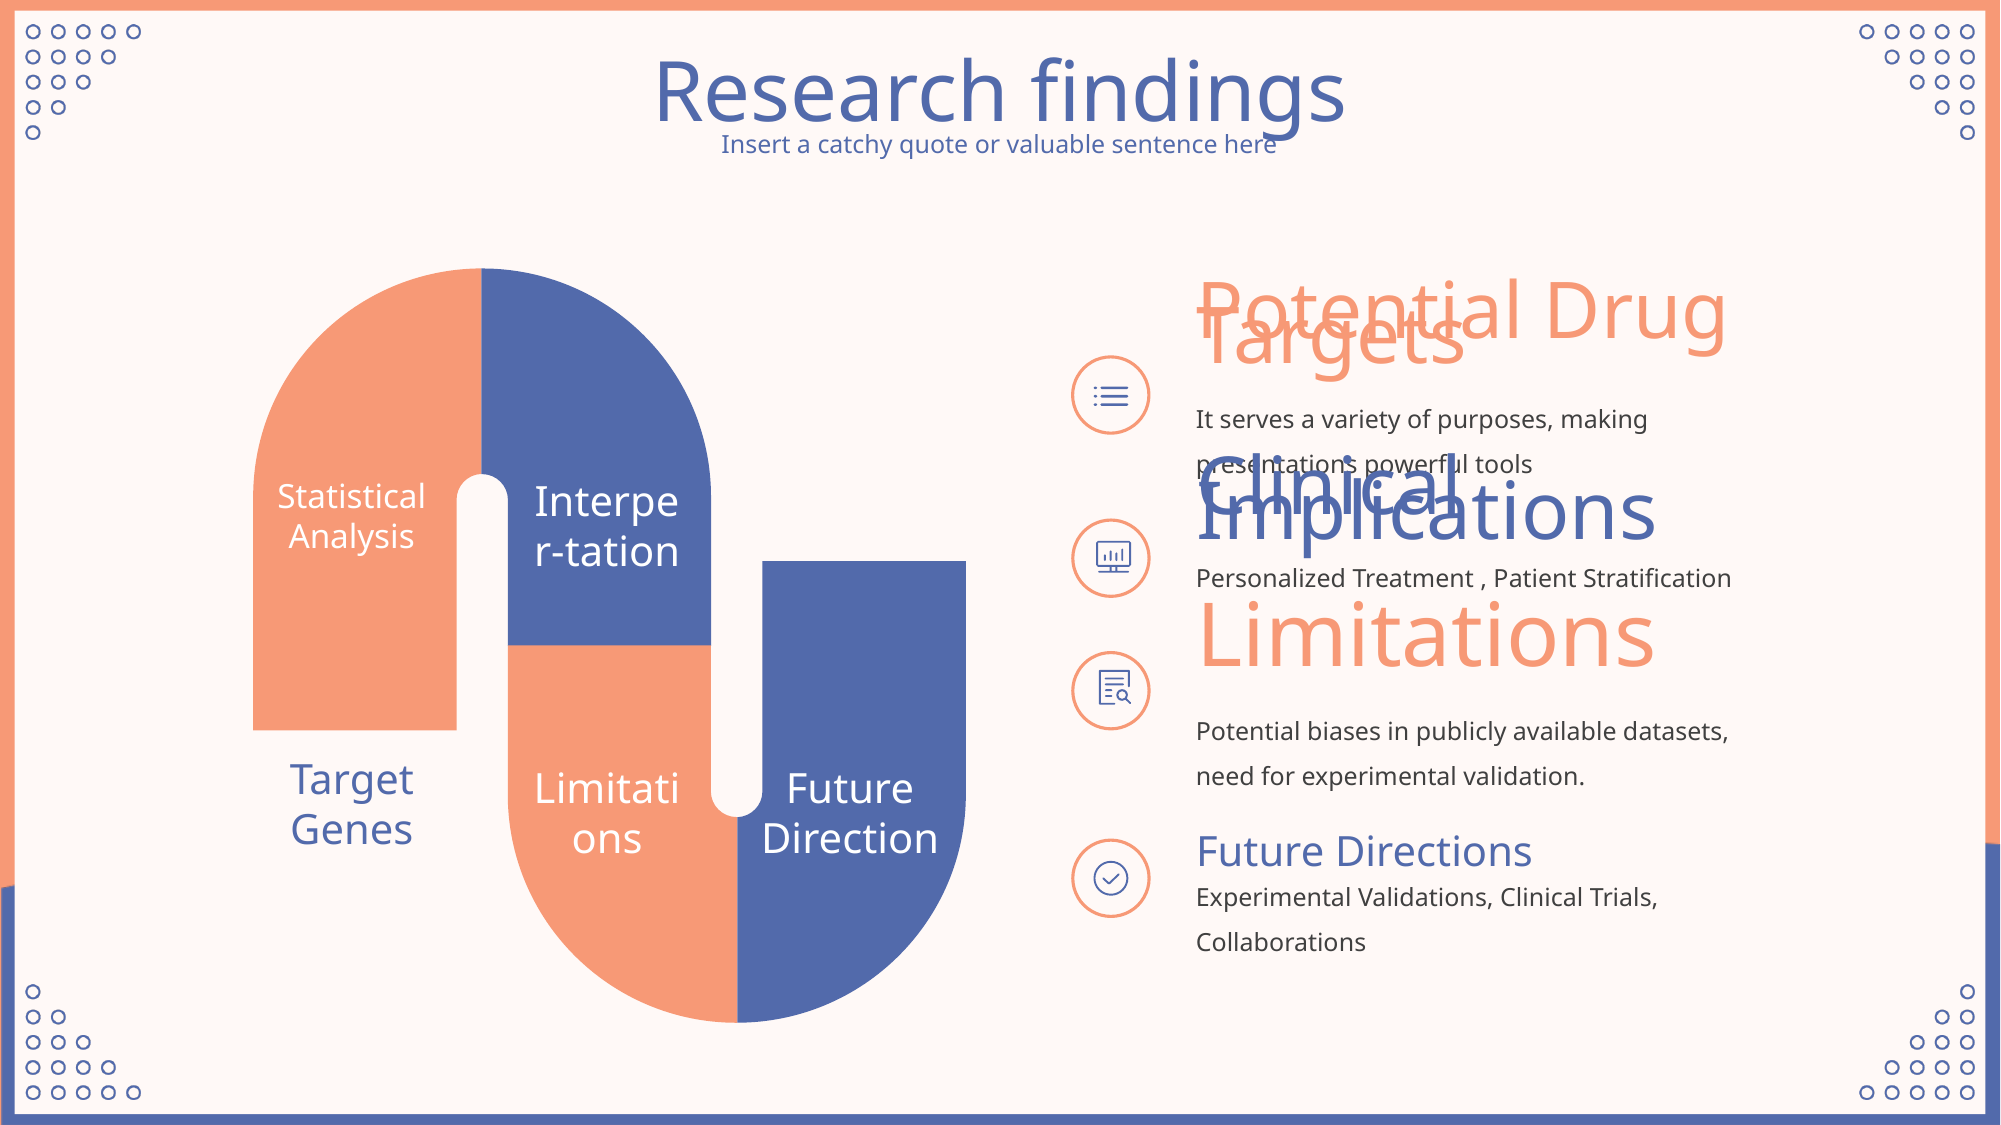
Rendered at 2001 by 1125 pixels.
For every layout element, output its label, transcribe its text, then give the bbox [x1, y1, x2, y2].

picture [1859, 984, 1975, 1100]
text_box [218, 268, 1782, 1023]
picture [3, 842, 2000, 1125]
text_box Research findings [155, 31, 1845, 146]
picture [25, 24, 141, 140]
picture [25, 984, 141, 1100]
text_box Insert a catchy quote or valuable sentence here [418, 121, 1582, 166]
picture [1859, 24, 1975, 140]
